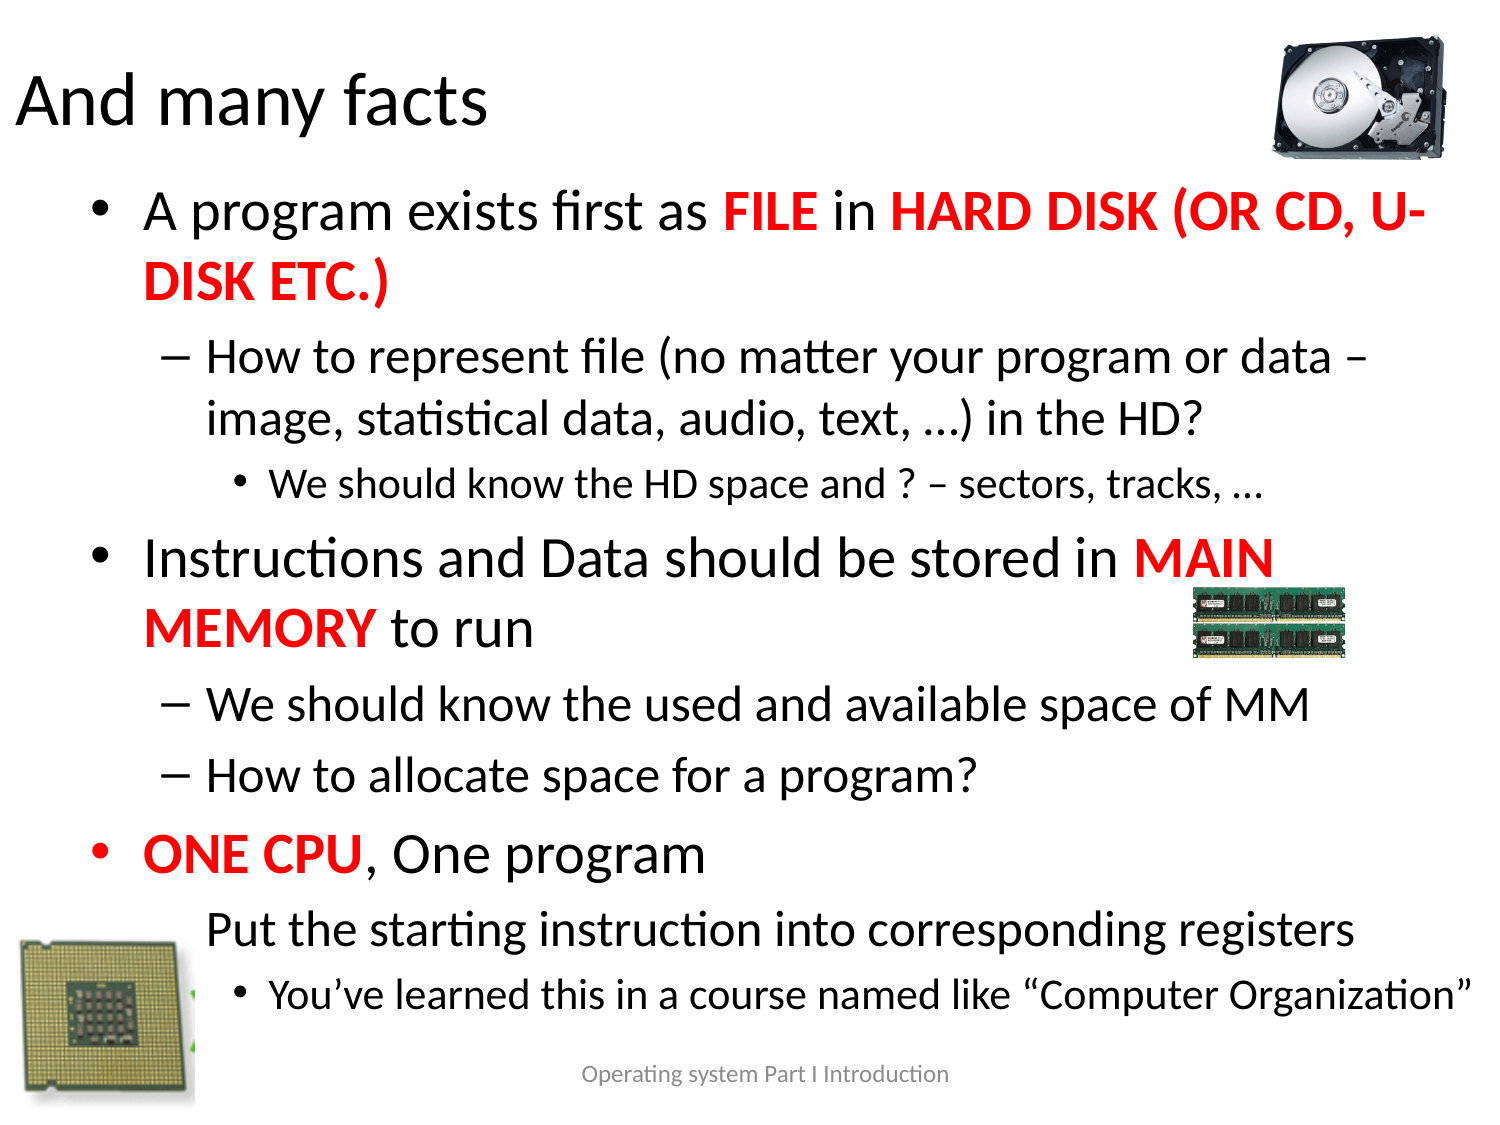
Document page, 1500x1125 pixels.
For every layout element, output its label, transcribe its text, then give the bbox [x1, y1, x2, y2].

list A program exists first as FILE in Hard Disk (or CD, U-Disk etc.) How to represent file (no matter your program or data – image, statistical data, audio, text, …) in the HD? We should know the HD space and ? – sectors, tracks, … Instructions and Data should be stored in Main Memory to run We should know the used and available space of MM How to allocate space for a program? One CPU, One program Put the starting instruction into corresponding registers You’ve learned this in a course named like “Computer Organization” [75, 164, 1500, 1071]
footer Operating system Part I Introduction [512, 1042, 1020, 1103]
picture [1228, 0, 1499, 236]
title And many facts [0, 41, 1260, 149]
picture [16, 928, 195, 1109]
picture [1192, 585, 1347, 660]
